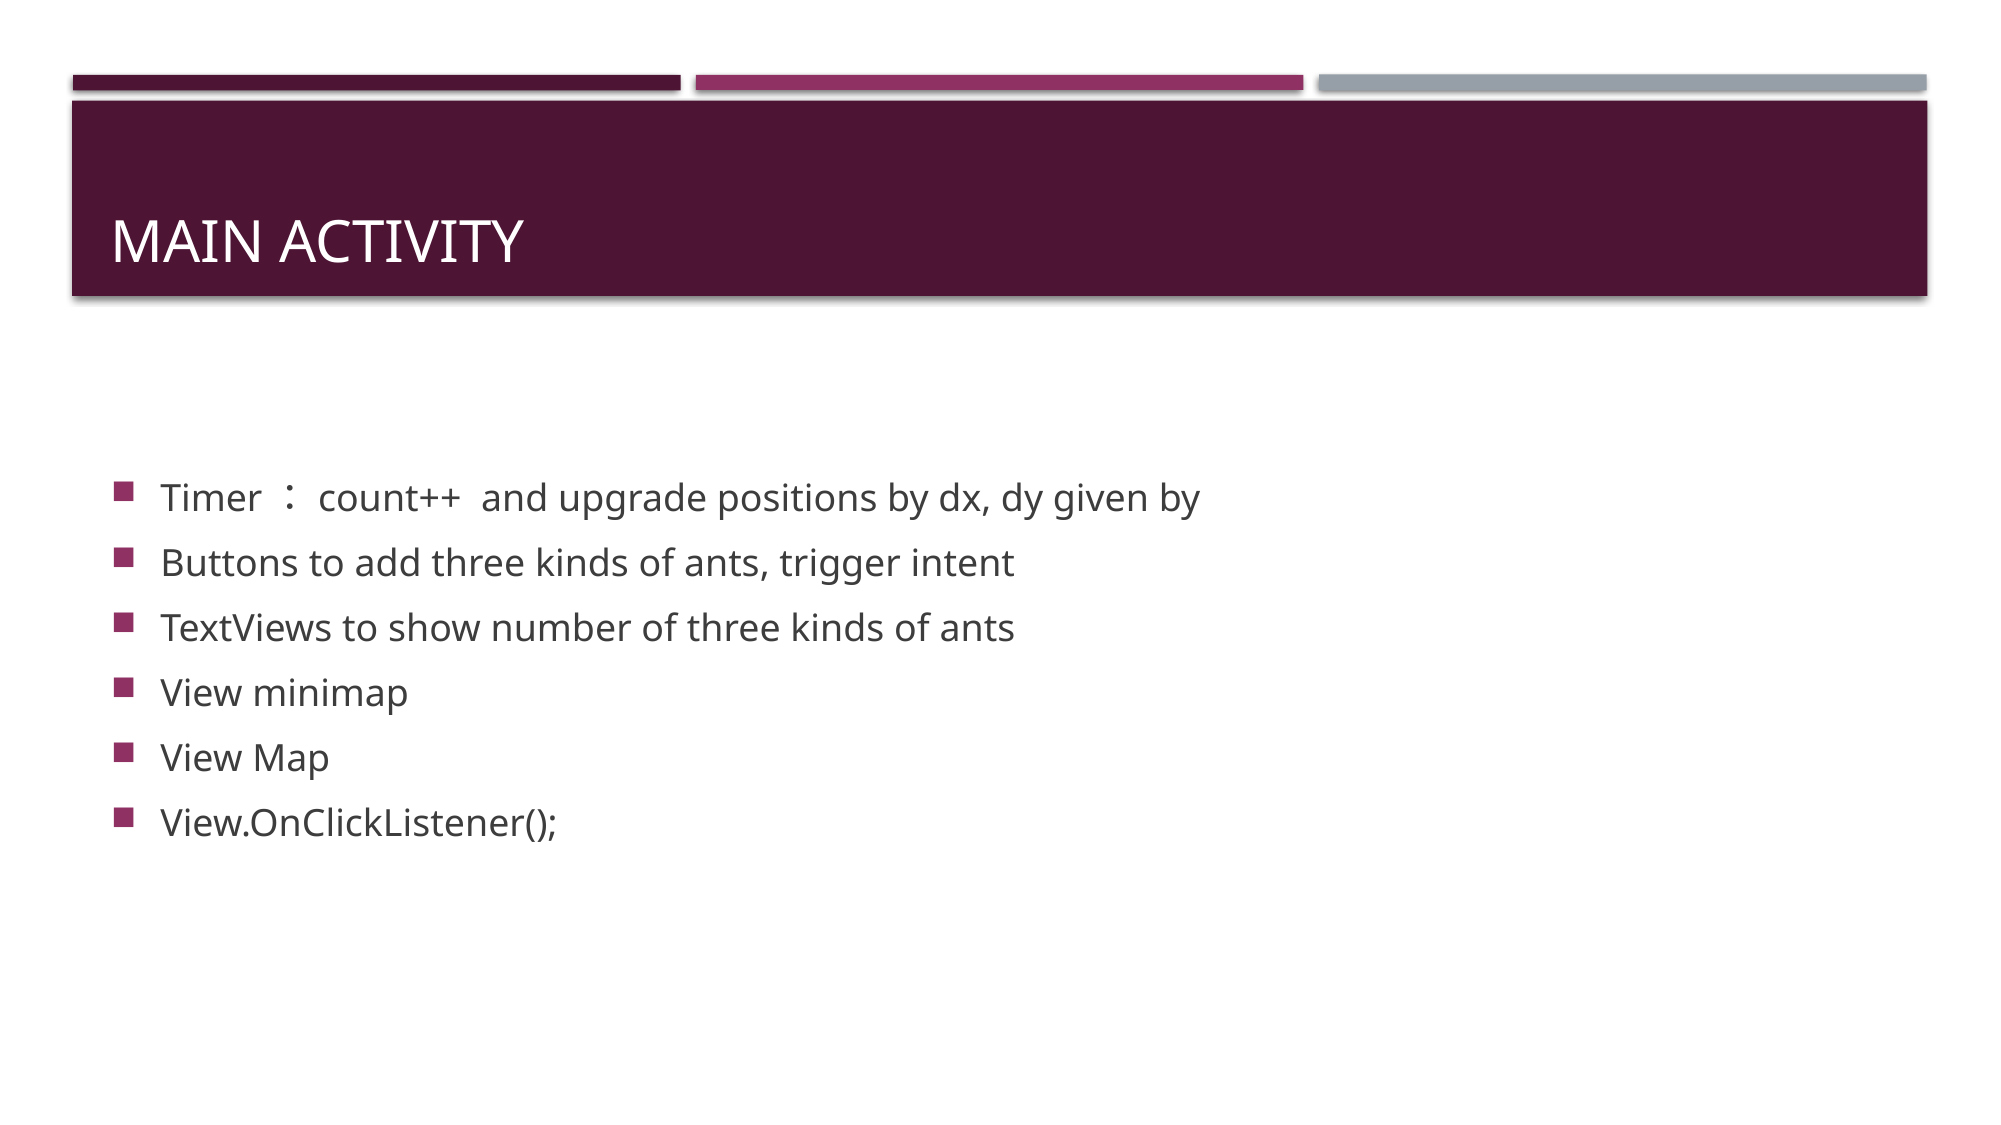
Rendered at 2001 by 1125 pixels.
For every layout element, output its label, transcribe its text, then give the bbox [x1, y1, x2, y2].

list Timer：count++ and upgrade positions by dx, dy given by Buttons to add three kinds of ants, trigger intent TextViews to show number of three kinds of ants View minimap View Map View.OnClickListener(); [95, 357, 1905, 962]
title Main Activity [95, 115, 1905, 282]
